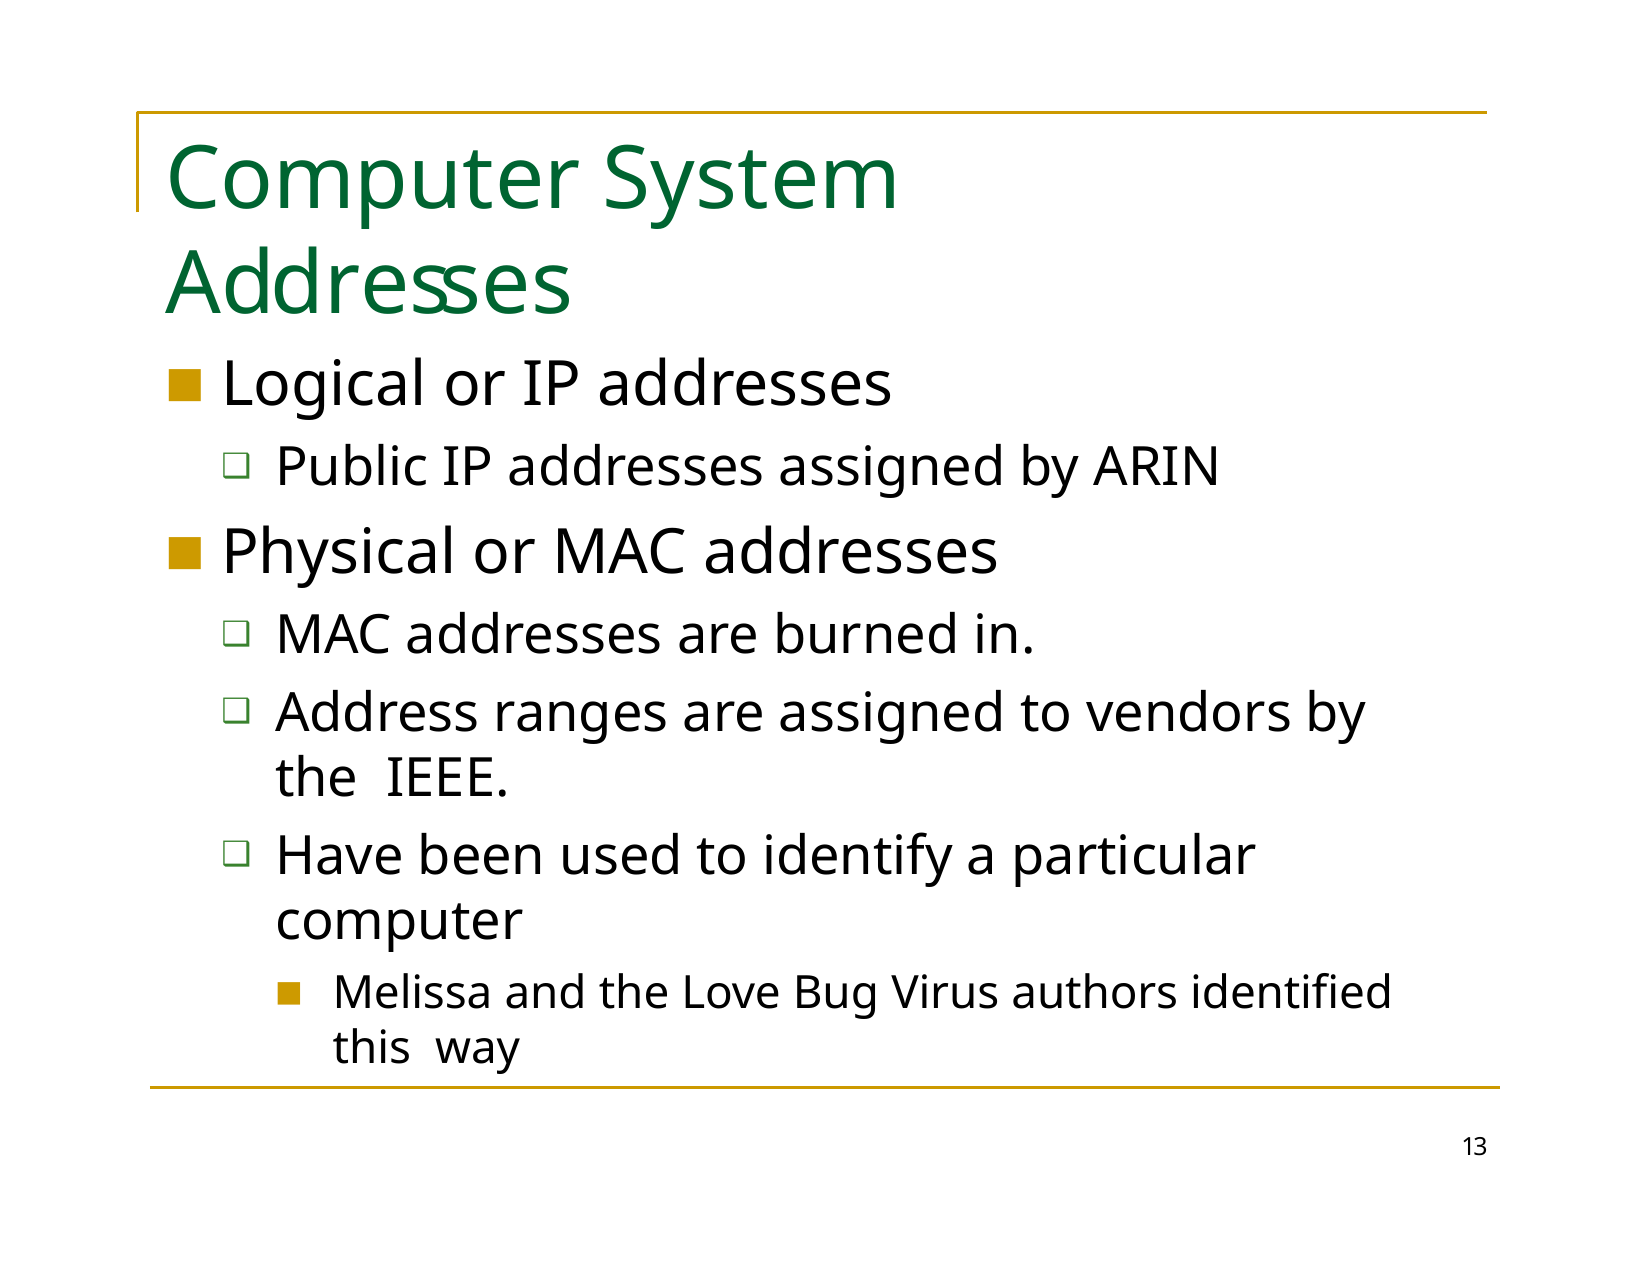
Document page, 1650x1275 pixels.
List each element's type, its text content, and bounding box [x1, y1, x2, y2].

slide_number 13 [1455, 1136, 1491, 1275]
title Computer System Addresses [162, 118, 1143, 325]
text_box Logical or IP addresses Public IP addresses assigned by ARIN Physical or MAC addresses MAC addresses are burned in. Address ranges are assigned to vendors by the IEEE. Have been used to identify a particular computer Melissa and the Love Bug Virus authors identified this way [162, 325, 1445, 1073]
